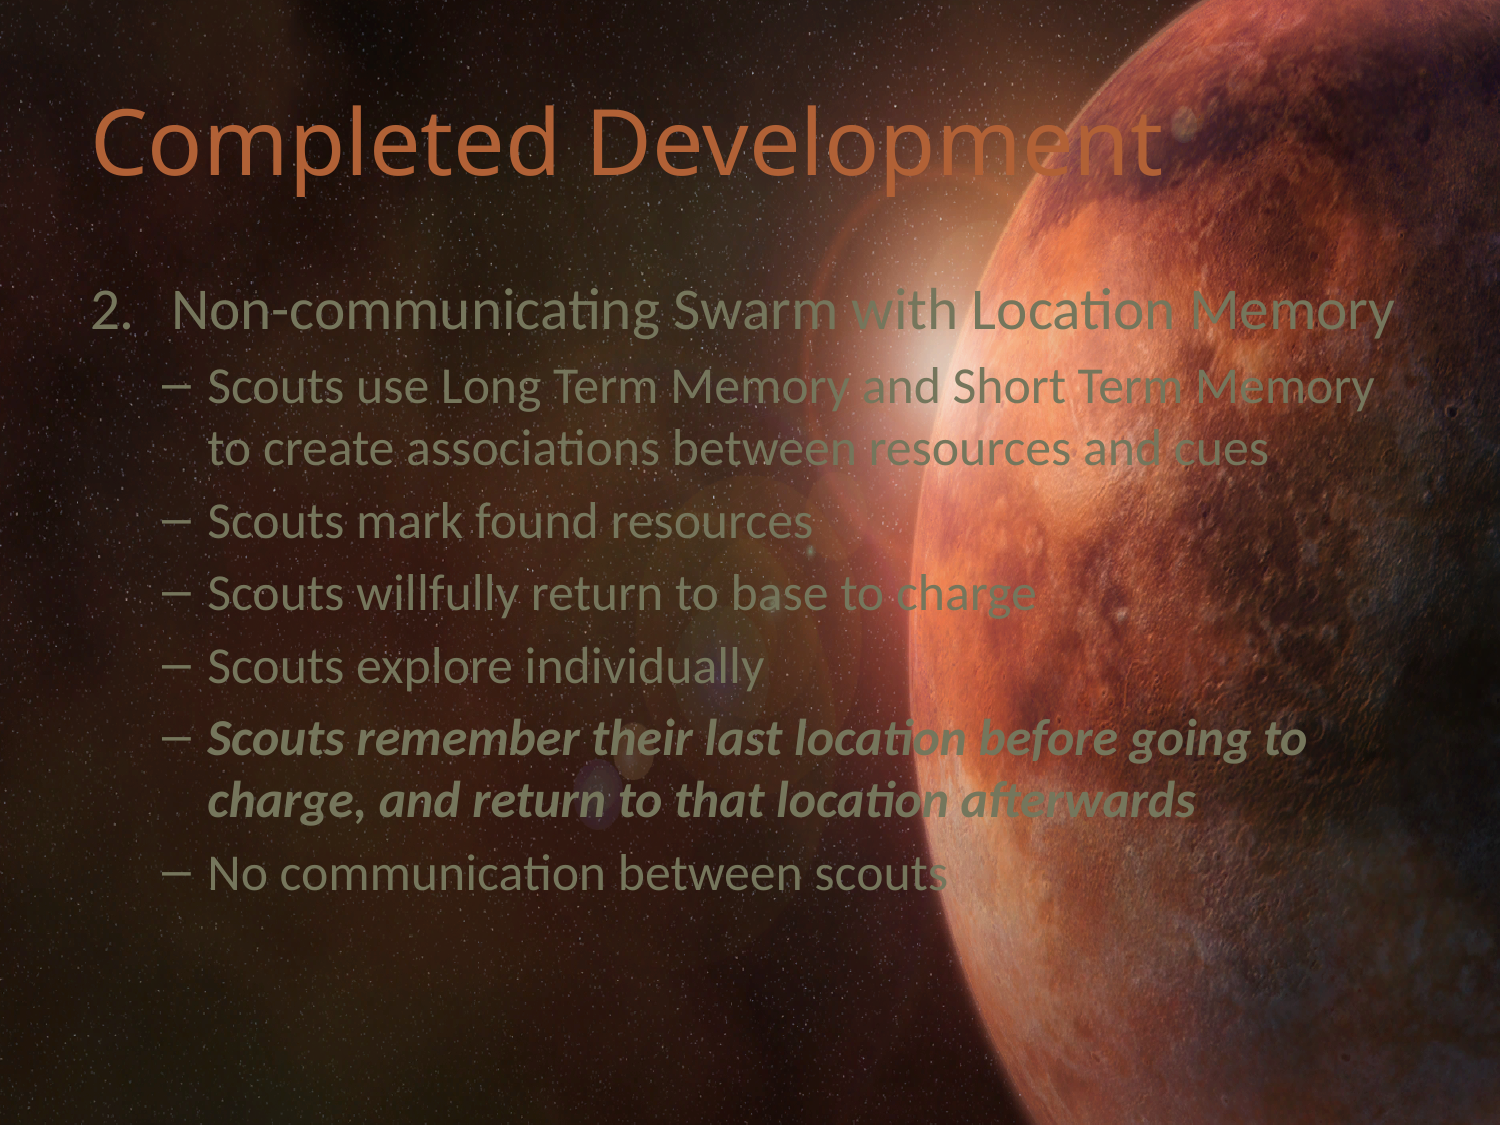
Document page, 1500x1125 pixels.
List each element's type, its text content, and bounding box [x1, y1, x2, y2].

picture [0, 0, 1500, 1125]
title Completed Development [75, 45, 1425, 233]
list Non-communicating Swarm with Location Memory Scouts use Long Term Memory and Short Term Memory to create associations between resources and cues Scouts mark found resources Scouts willfully return to base to charge Scouts explore individually Scouts remember their last location before going to charge, and return to that location afterwards No communication between scouts [75, 262, 1425, 1005]
